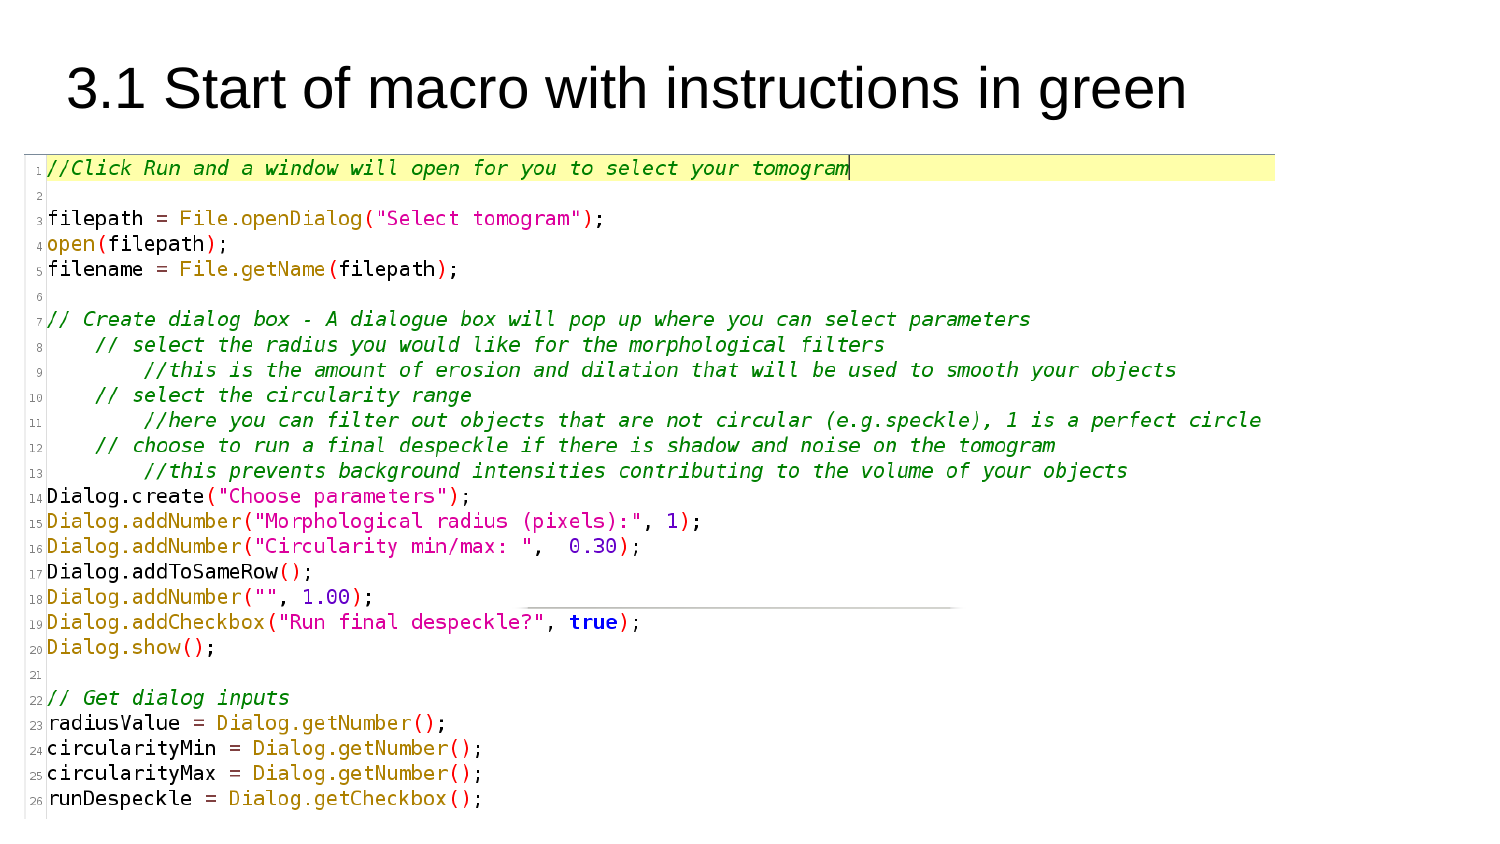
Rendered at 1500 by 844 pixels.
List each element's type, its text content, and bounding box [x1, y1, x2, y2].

title 3.1 Start of macro with instructions in green [51, 35, 1449, 130]
picture [24, 154, 1275, 819]
